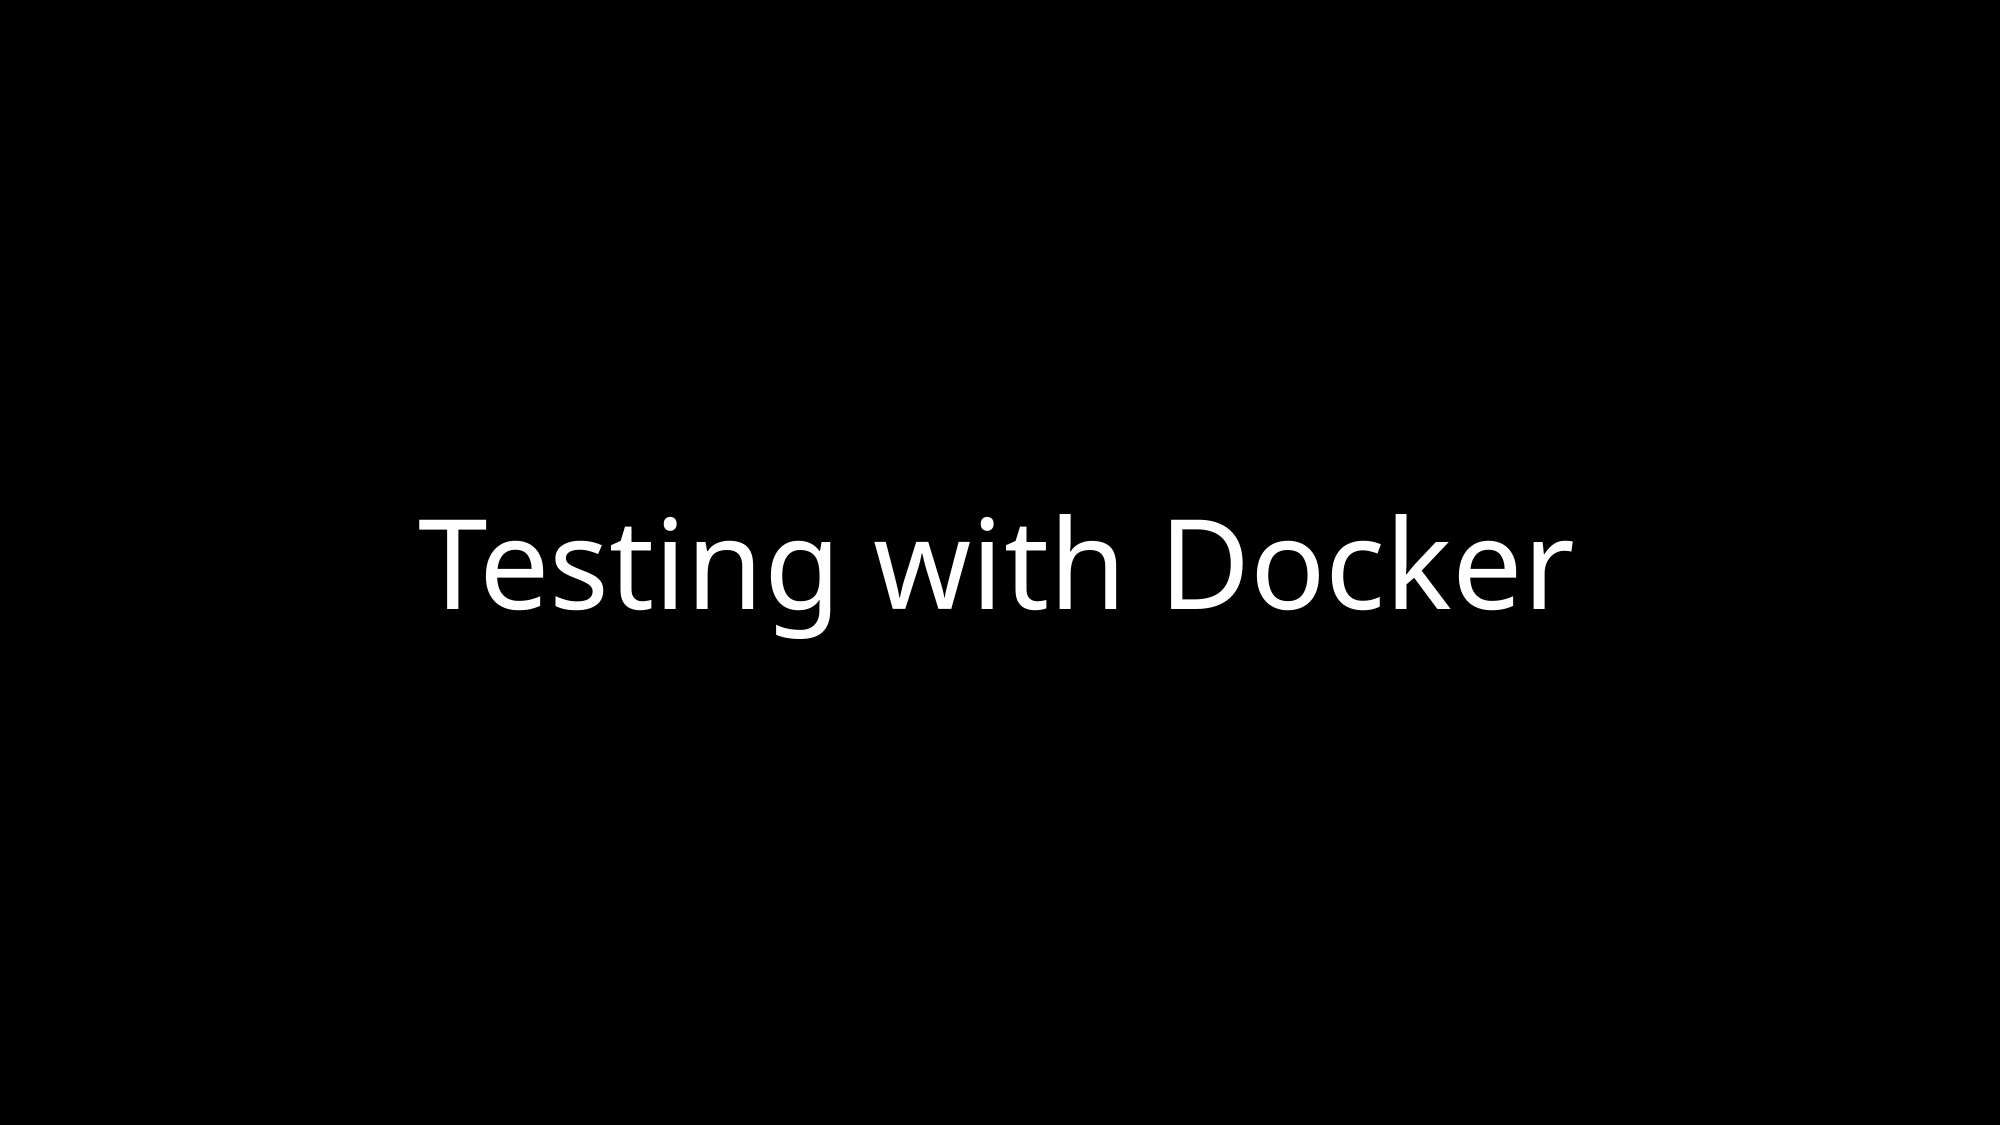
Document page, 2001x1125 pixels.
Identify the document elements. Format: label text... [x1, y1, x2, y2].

title Testing with Docker [134, 420, 1860, 645]
